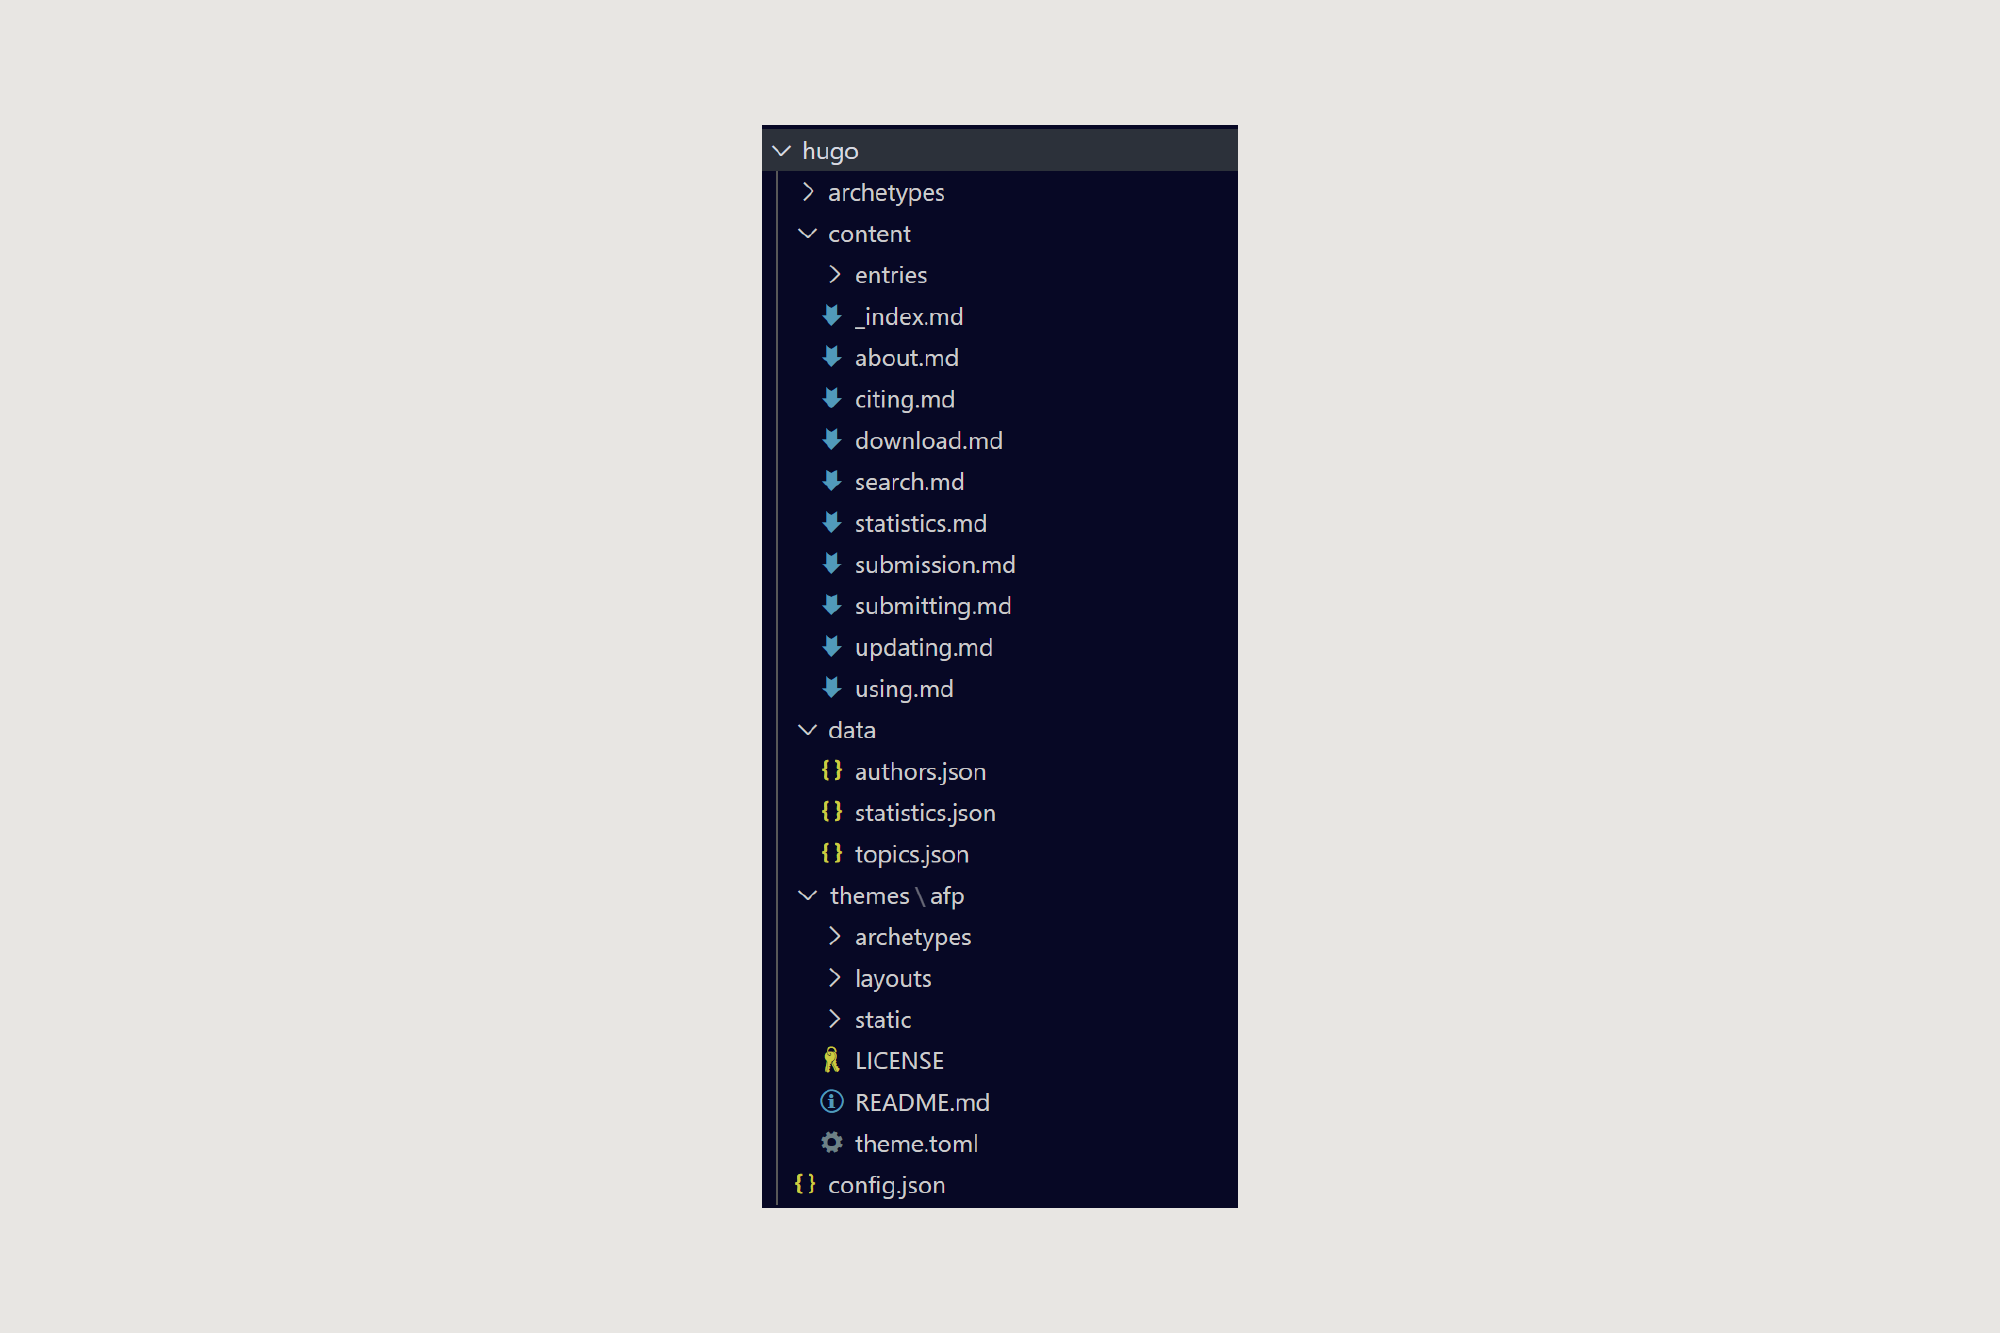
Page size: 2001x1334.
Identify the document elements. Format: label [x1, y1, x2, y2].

picture [762, 125, 1238, 1208]
